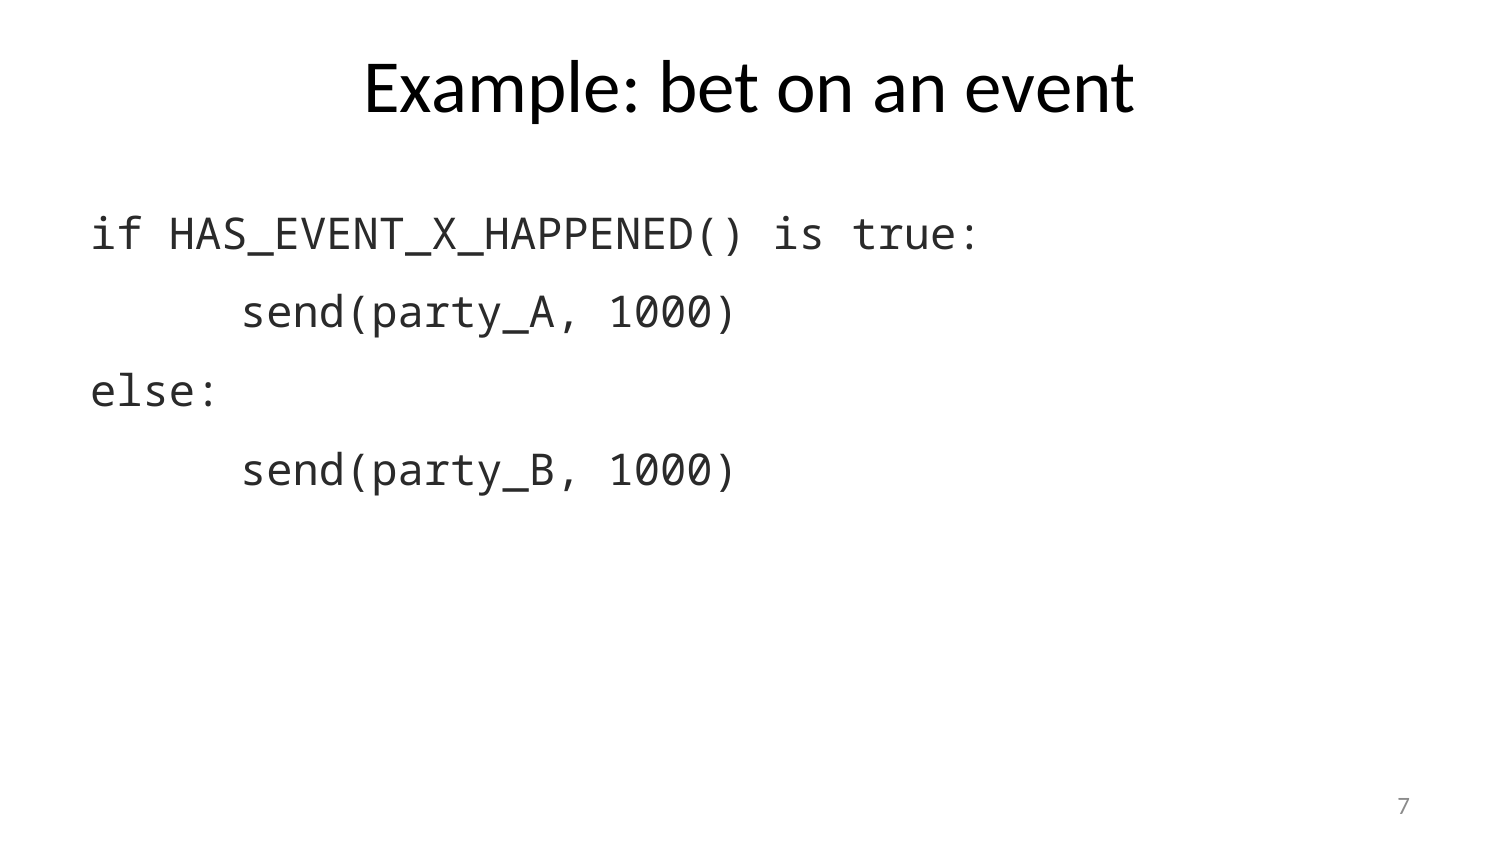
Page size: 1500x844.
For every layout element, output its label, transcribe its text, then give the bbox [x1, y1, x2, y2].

list if HAS_EVENT_X_HAPPENED() is true: send(party_A, 1000) else: send(party_B, 1000) [75, 164, 1425, 754]
slide_number 7 [1074, 782, 1425, 827]
title Example: bet on an event [75, 22, 1425, 141]
